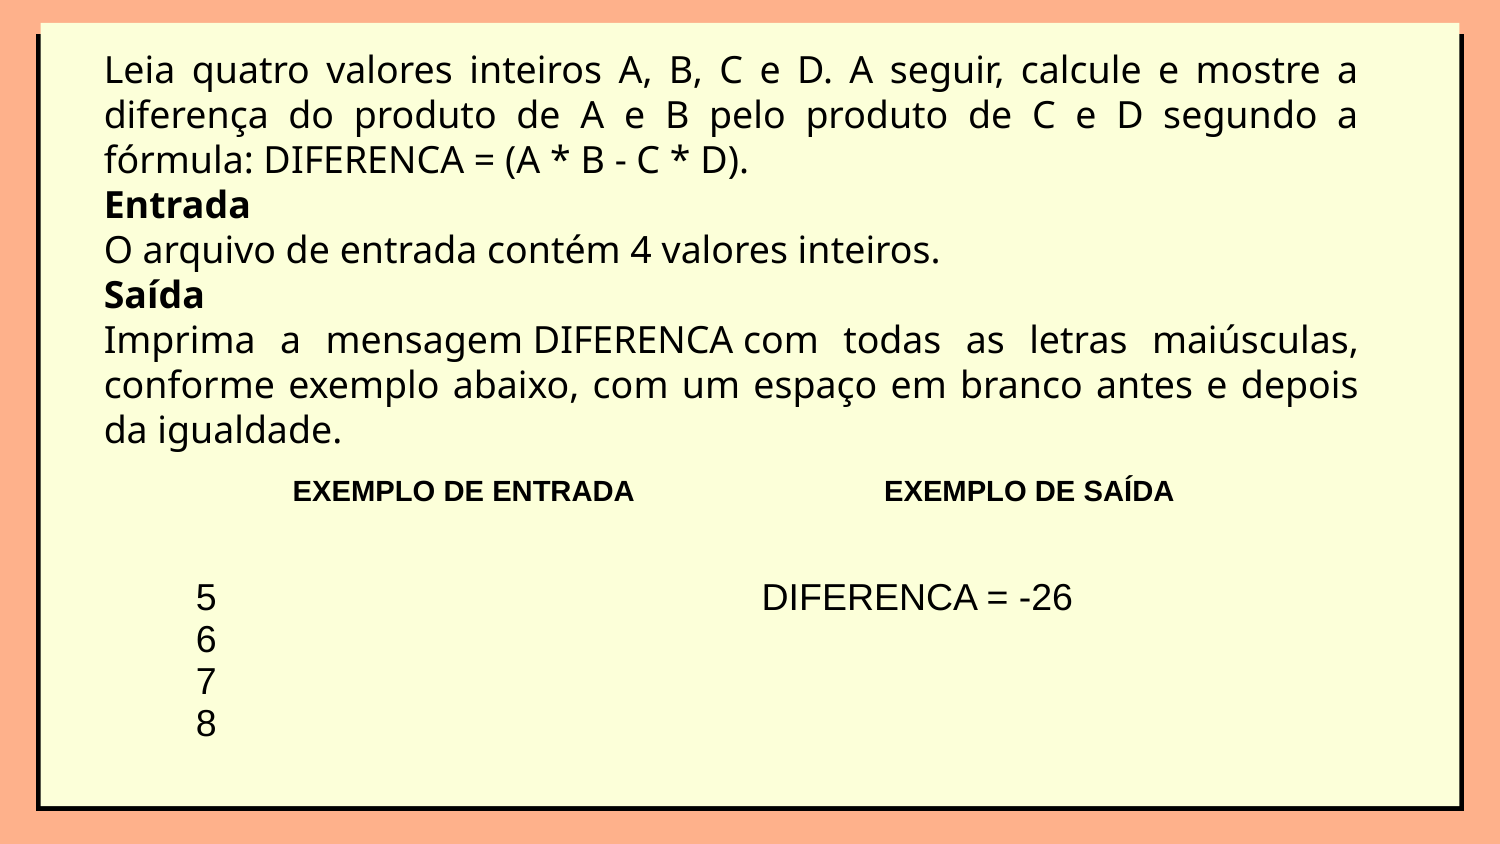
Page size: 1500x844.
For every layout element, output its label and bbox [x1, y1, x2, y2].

text_box [40, 22, 1460, 807]
